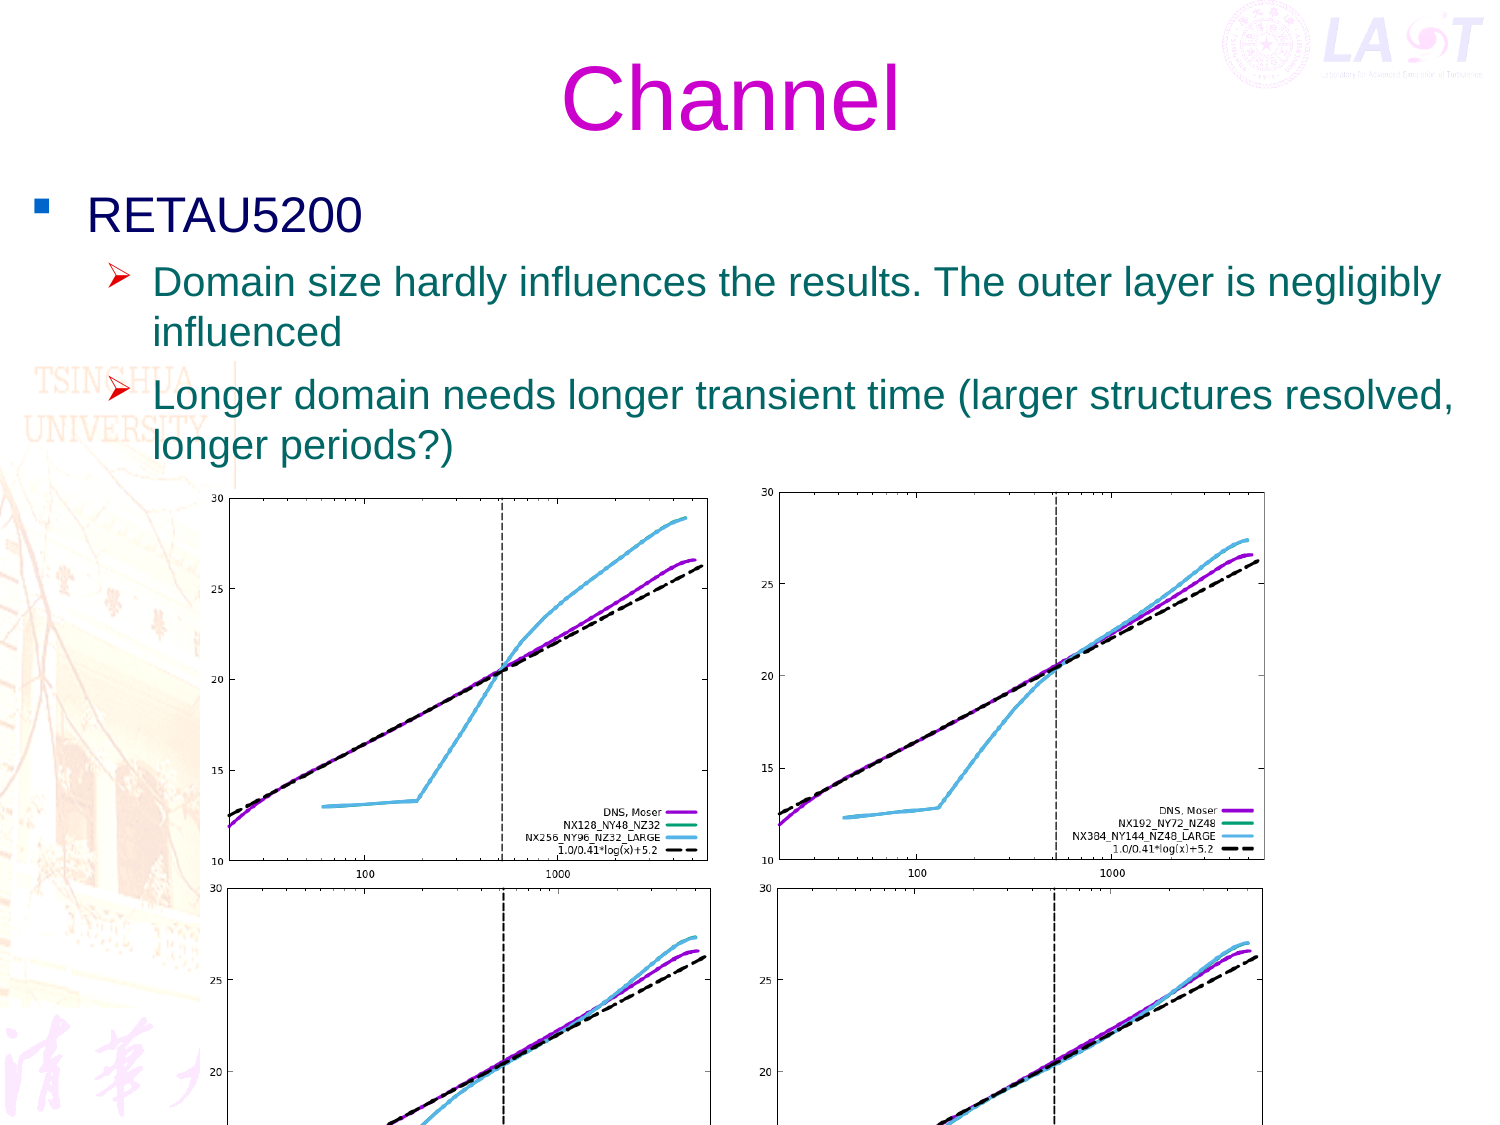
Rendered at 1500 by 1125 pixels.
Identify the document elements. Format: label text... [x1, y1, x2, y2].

title Channel [24, 24, 1438, 163]
text_box RETAU5200 Domain size hardly influences the results. The outer layer is negligibly influenced Longer domain needs longer transient time (larger structures resolved, longer periods?) [15, 175, 1500, 488]
picture [749, 482, 1276, 1125]
picture [199, 489, 726, 1125]
